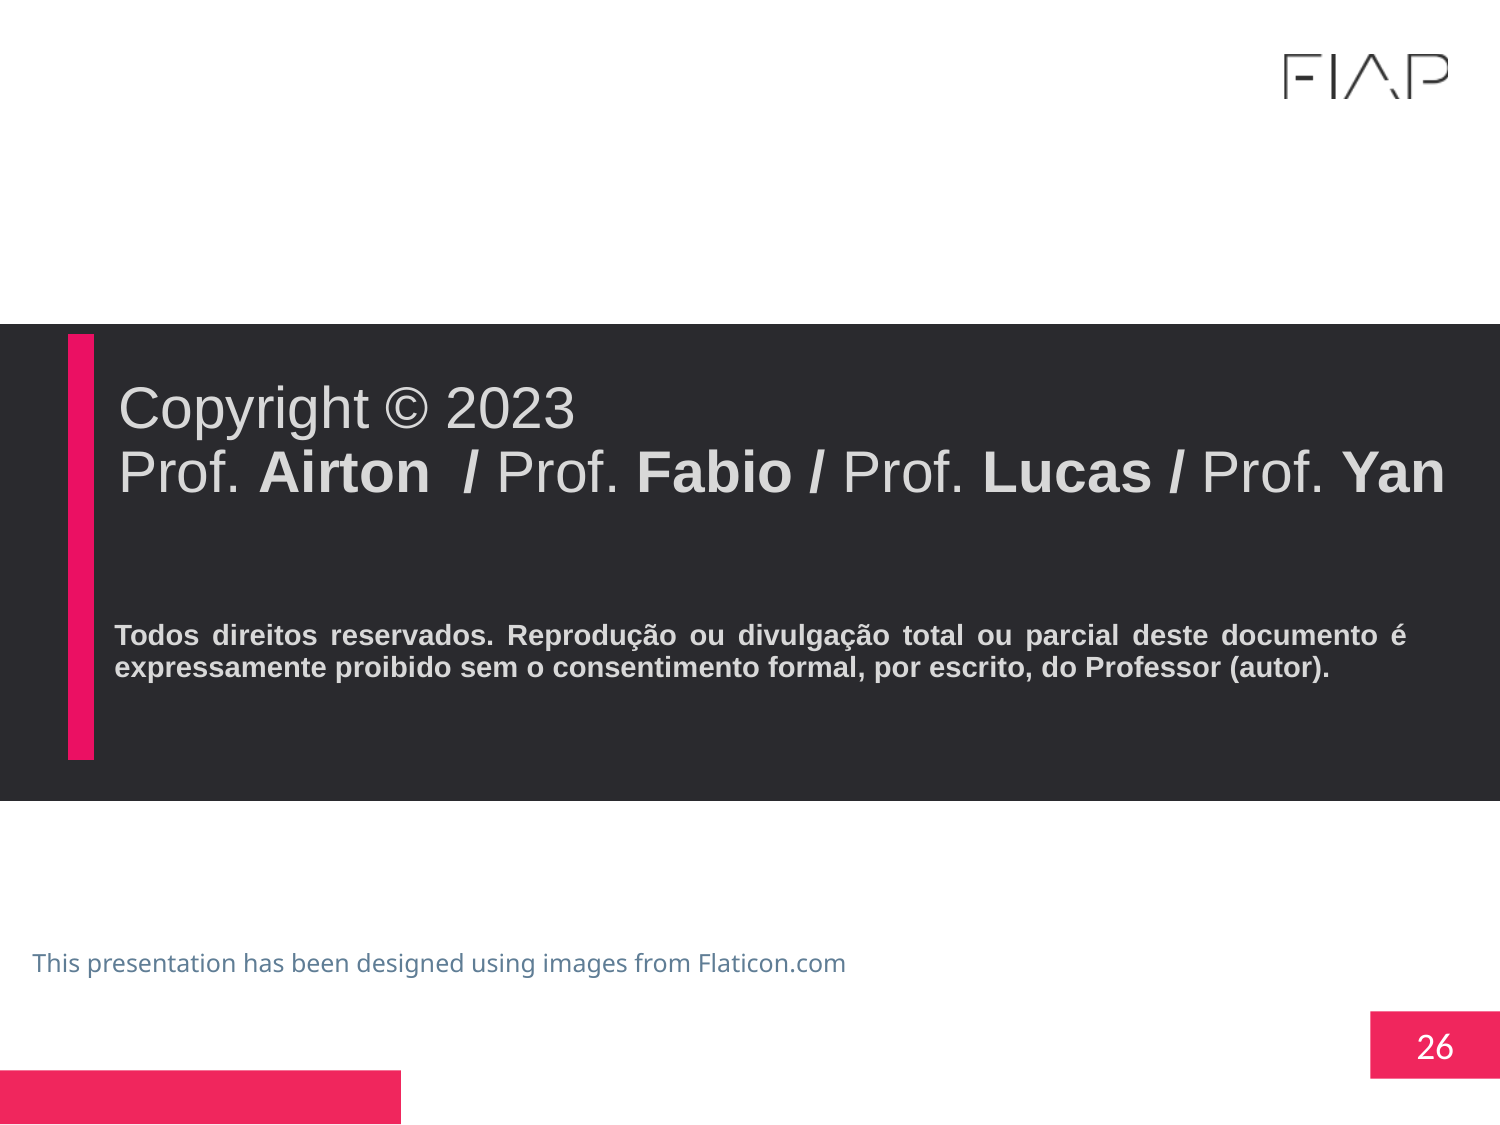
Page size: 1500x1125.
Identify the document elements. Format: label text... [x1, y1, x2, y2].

title Copyright © 2023 Prof. Airton / Prof. Fabio / Prof. Lucas / Prof. Yan [103, 340, 1479, 543]
picture [0, 324, 1500, 801]
slide_number 26 [1412, 1042, 1500, 1103]
text_box This presentation has been designed using images from Flaticon.com [17, 940, 1444, 986]
